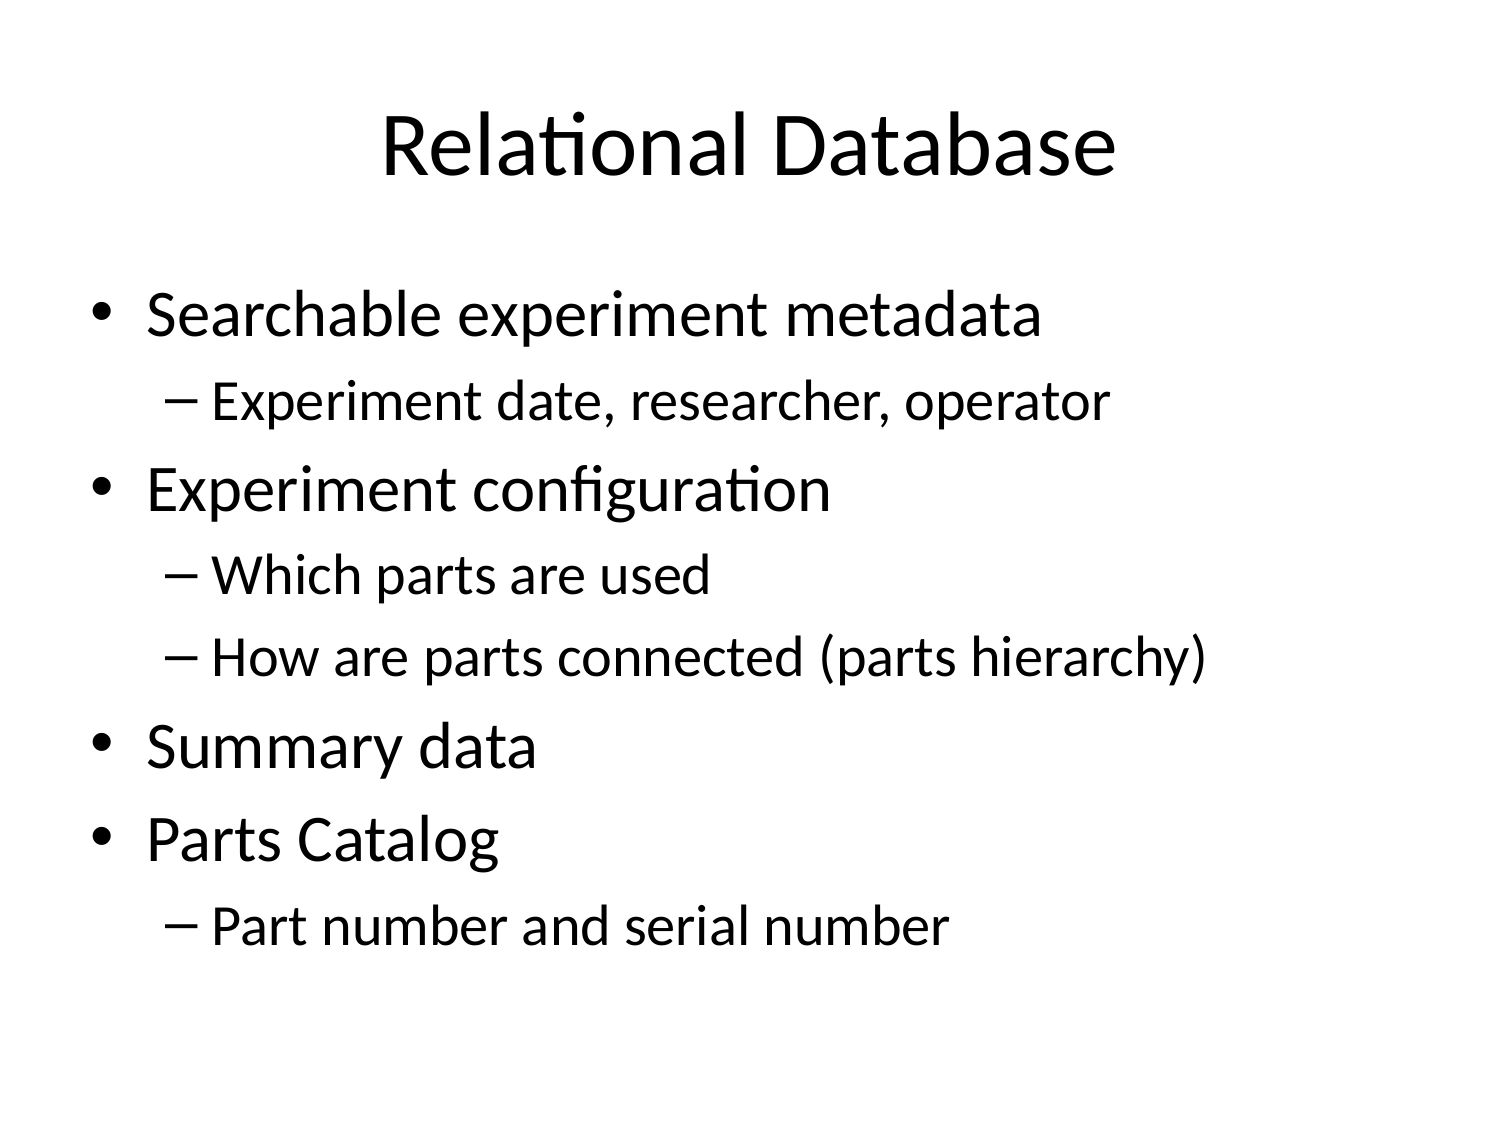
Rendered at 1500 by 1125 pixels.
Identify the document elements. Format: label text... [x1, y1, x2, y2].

list Searchable experiment metadata Experiment date, researcher, operator Experiment configuration Which parts are used How are parts connected (parts hierarchy) Summary data Parts Catalog Part number and serial number [75, 262, 1425, 1005]
title Relational Database [75, 45, 1425, 233]
